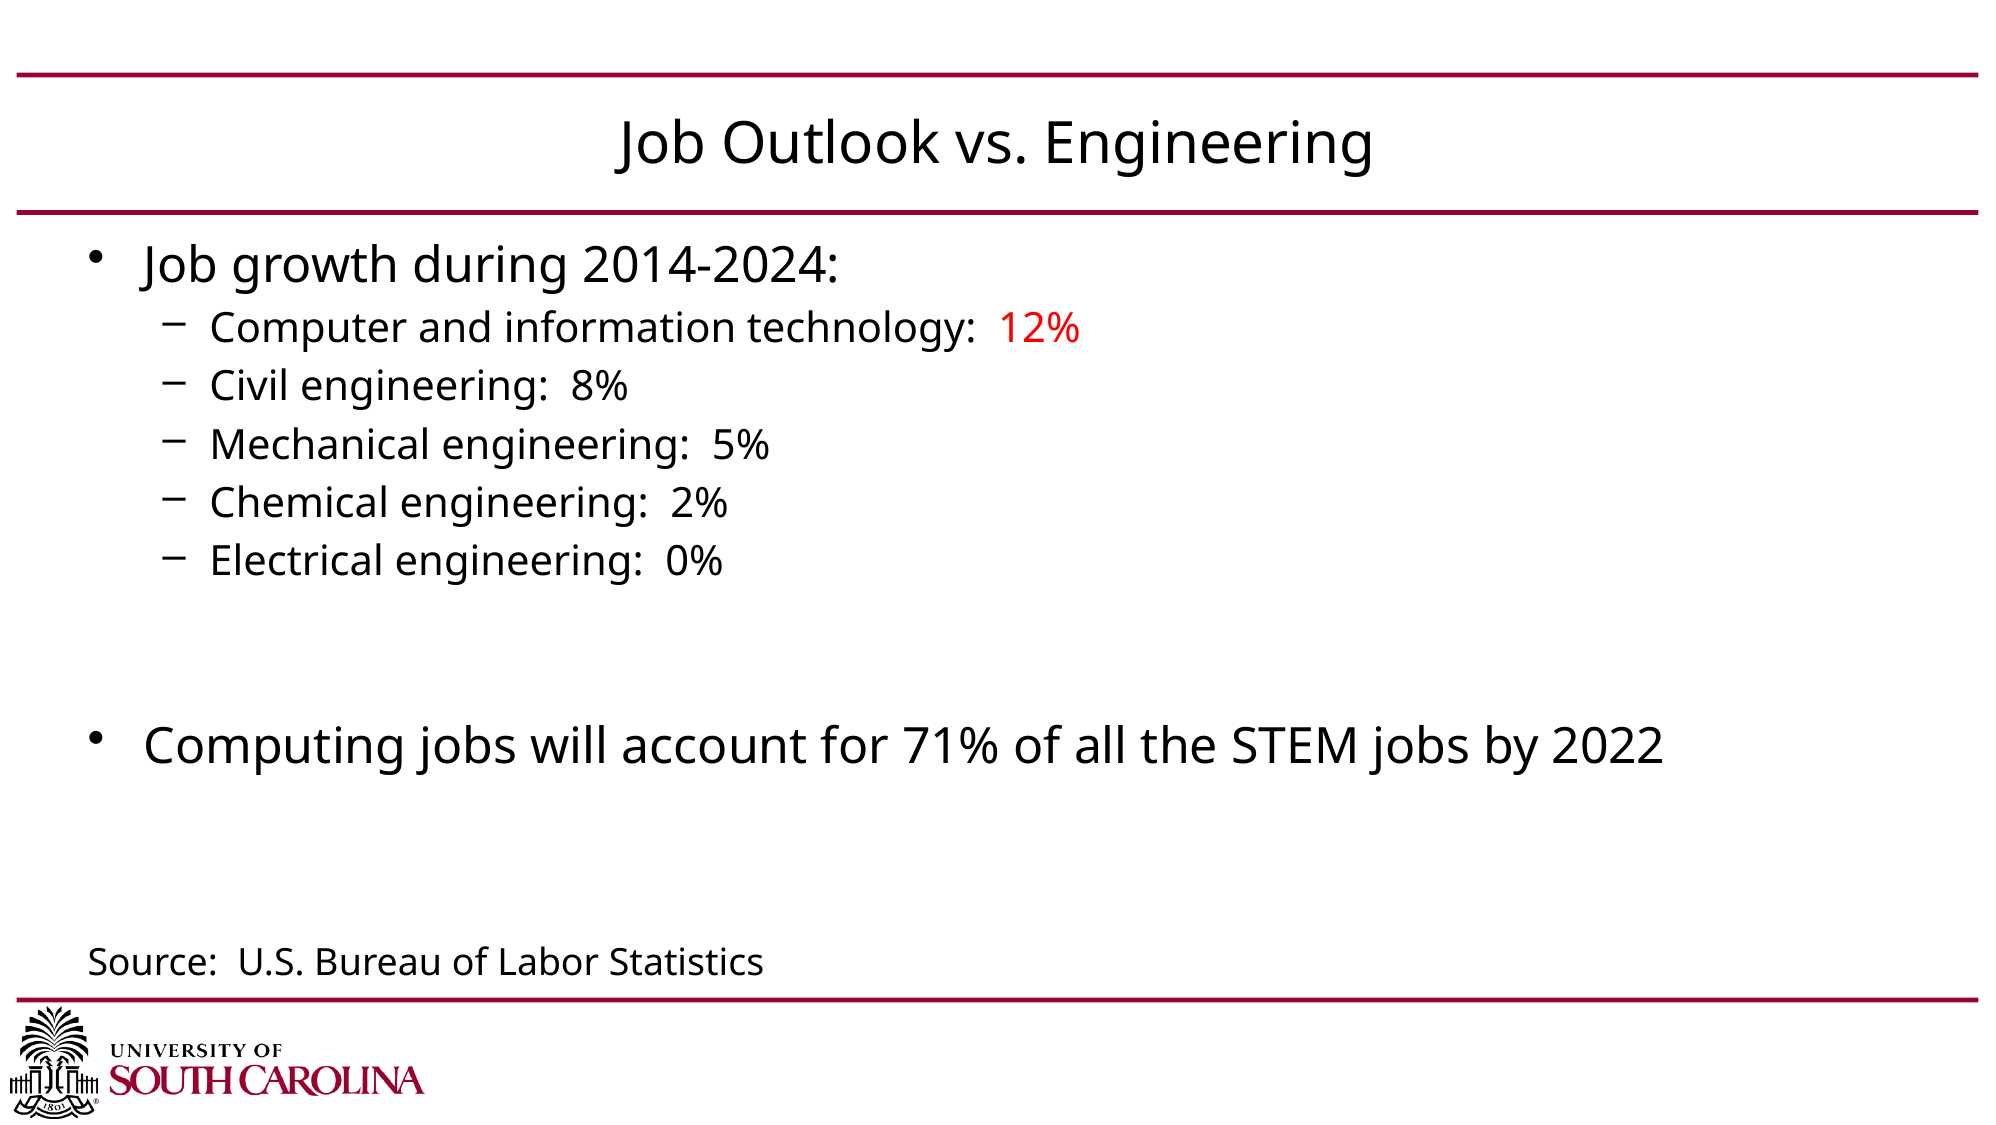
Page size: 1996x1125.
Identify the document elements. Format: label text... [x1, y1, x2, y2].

title Job Outlook vs. Engineering [99, 74, 1896, 206]
list Job growth during 2014-2024: Computer and information technology: 12% Civil engineering: 8% Mechanical engineering: 5% Chemical engineering: 2% Electrical engineering: 0% Computing jobs will account for 71% of all the STEM jobs by 2022 Source: U.S. Bureau of Labor Statistics [72, 224, 1936, 1005]
picture [10, 1006, 425, 1119]
